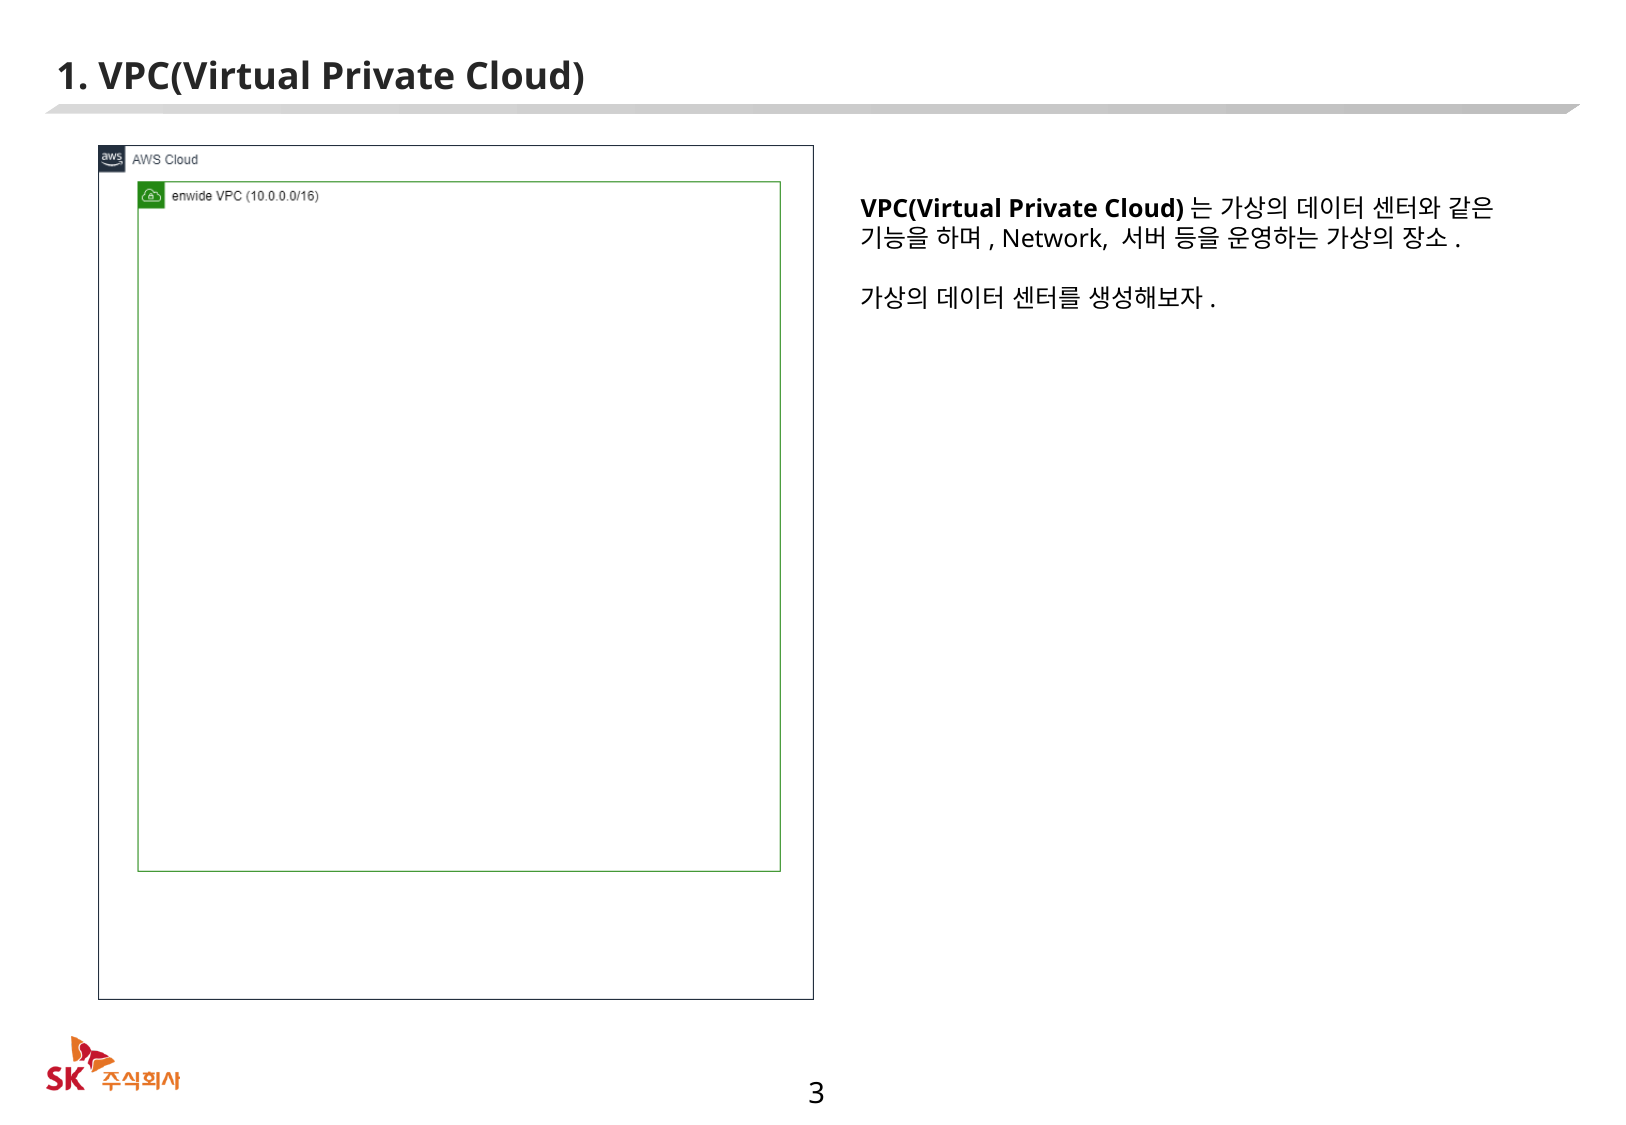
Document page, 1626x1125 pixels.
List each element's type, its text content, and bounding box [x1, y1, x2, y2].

text_box VPC(Virtual Private Cloud)는 가상의 데이터 센터와 같은 기능을 하며, Network, 서버 등을 운영하는 가상의 장소. 가상의 데이터 센터를 생성해보자. [845, 185, 1578, 321]
picture [98, 144, 814, 1000]
text_box 1. VPC(Virtual Private Cloud) [41, 49, 601, 105]
picture [46, 1036, 180, 1094]
